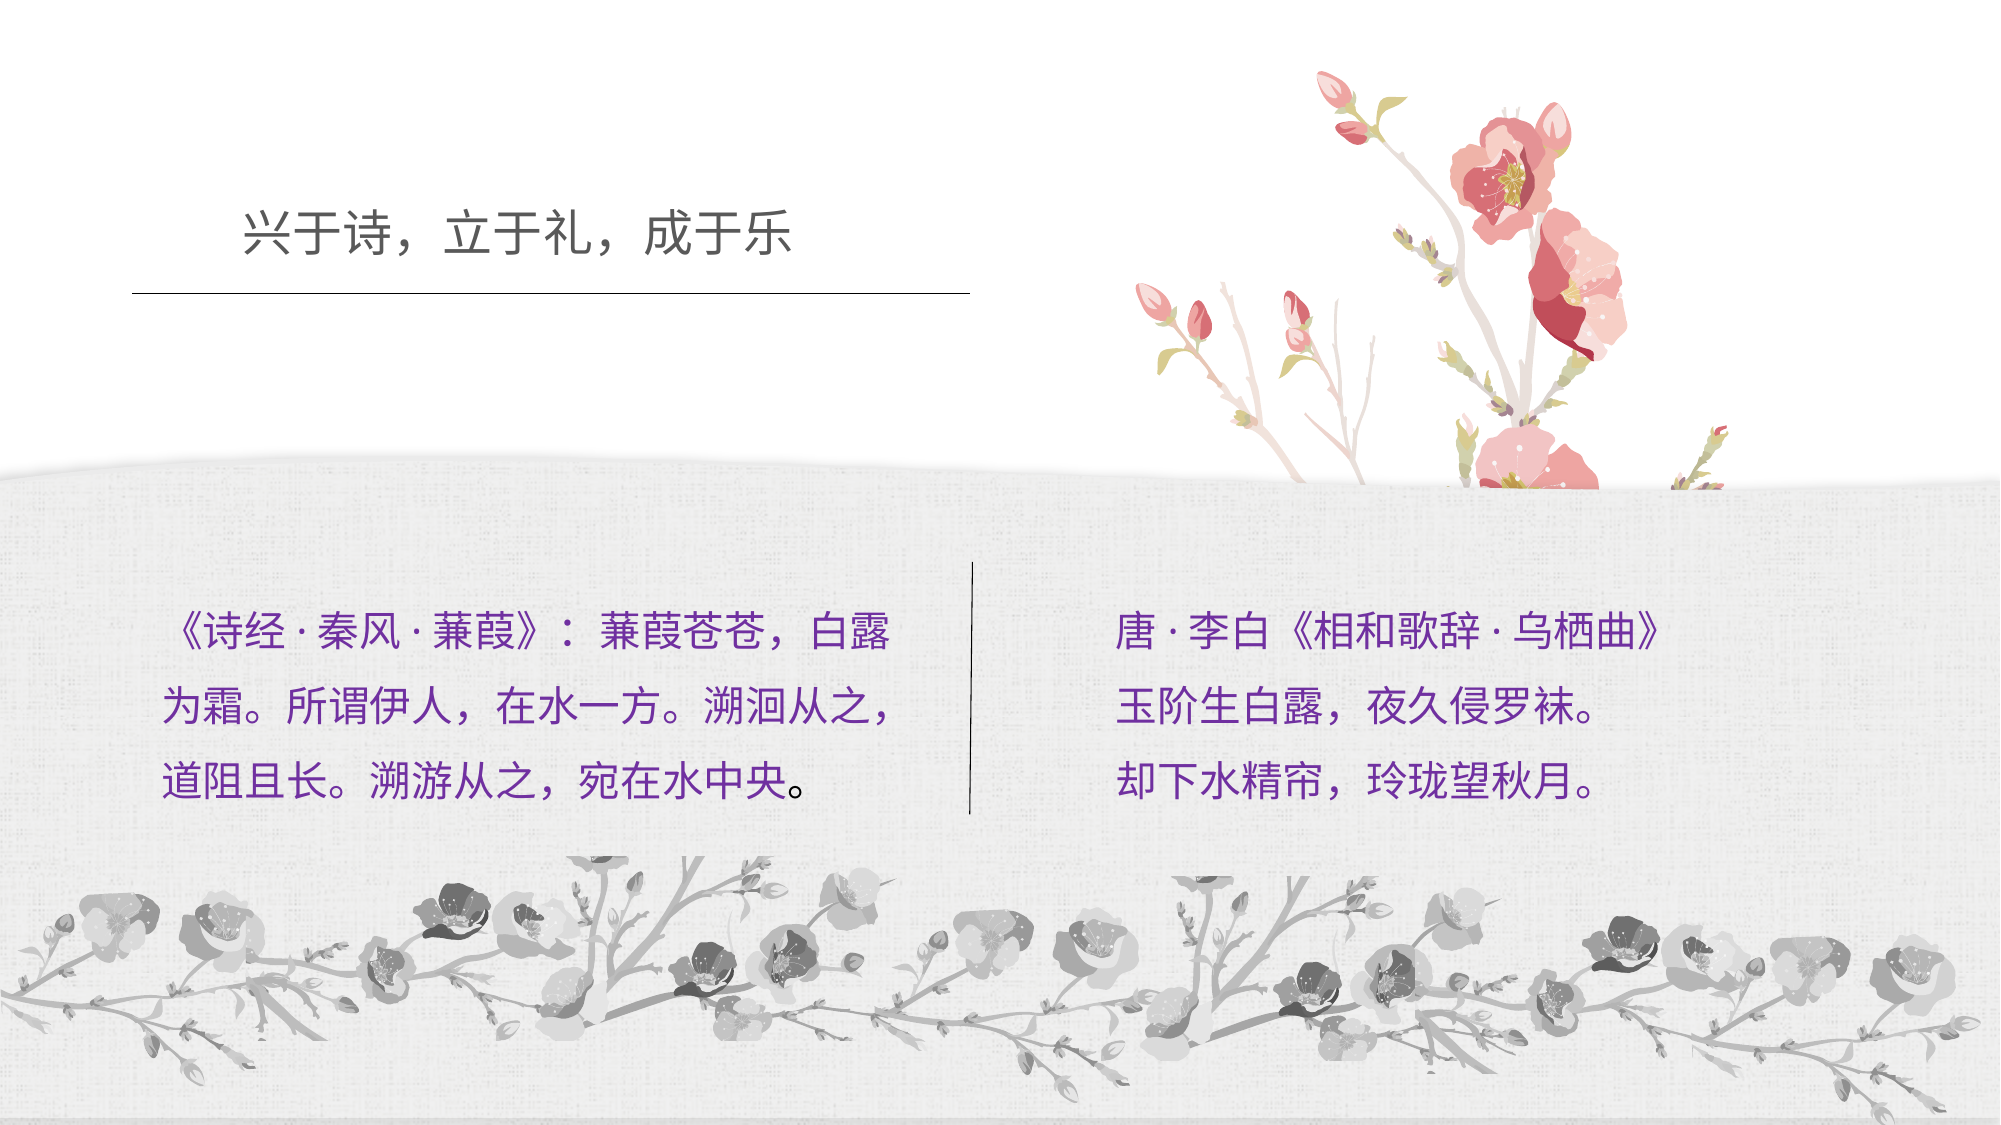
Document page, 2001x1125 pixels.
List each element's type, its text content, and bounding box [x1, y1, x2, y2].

picture [60, 824, 264, 1125]
picture [1751, 868, 1955, 1125]
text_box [0, 456, 2000, 1125]
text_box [969, 561, 973, 815]
picture [1247, 33, 1707, 456]
picture [332, 779, 927, 1125]
picture [934, 812, 1677, 1125]
text_box 兴于诗，立于礼，成于乐 [152, 193, 884, 269]
